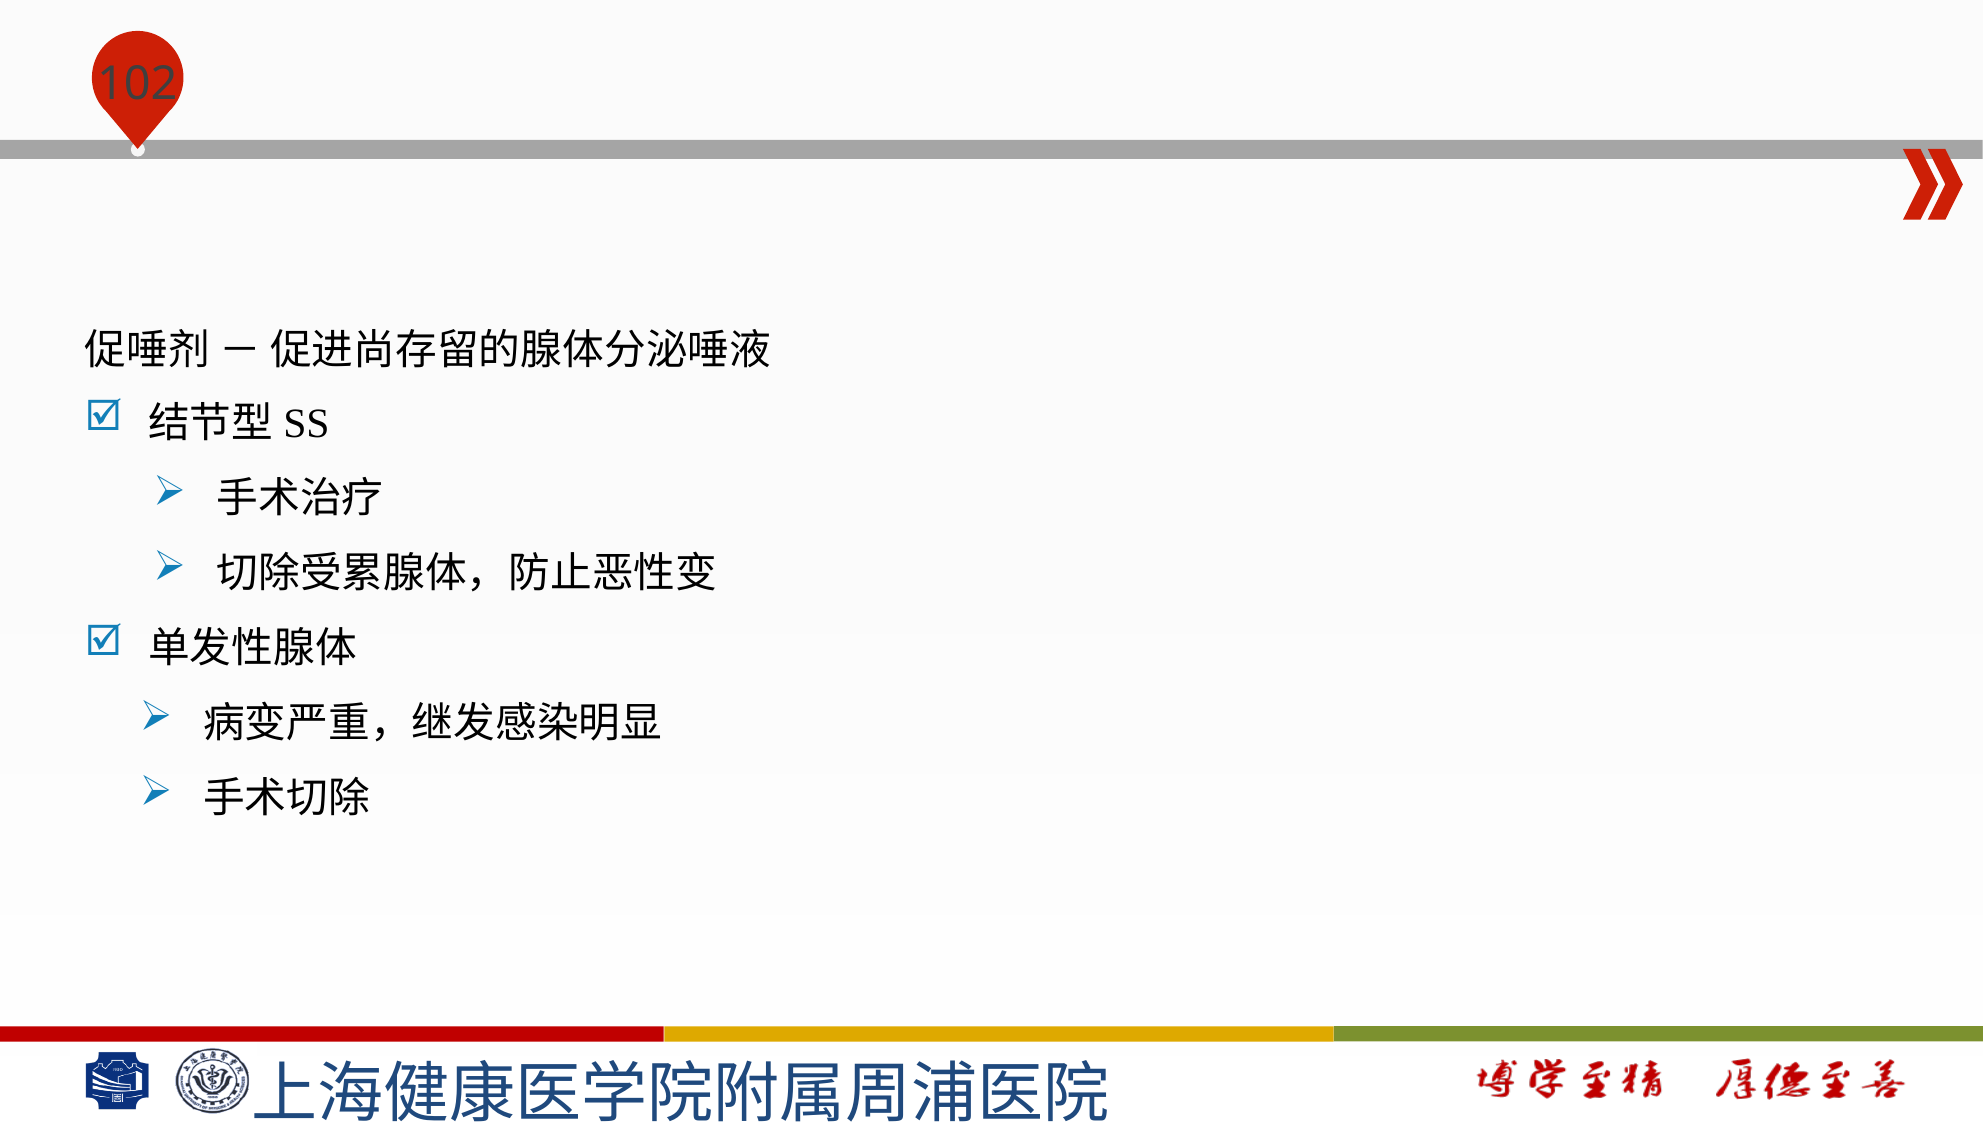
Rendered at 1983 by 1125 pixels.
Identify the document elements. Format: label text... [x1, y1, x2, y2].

text_box 促唾剂 － 促进尚存留的腺体分泌唾液 [69, 290, 1299, 380]
text_box 结节型SS 手术治疗 切除受累腺体，防止恶性变 单发性腺体 病变严重，继发感染明显 手术切除 [70, 363, 1783, 828]
picture [70, 1042, 258, 1121]
text_box [46, 7, 650, 80]
picture [1445, 1043, 1939, 1124]
